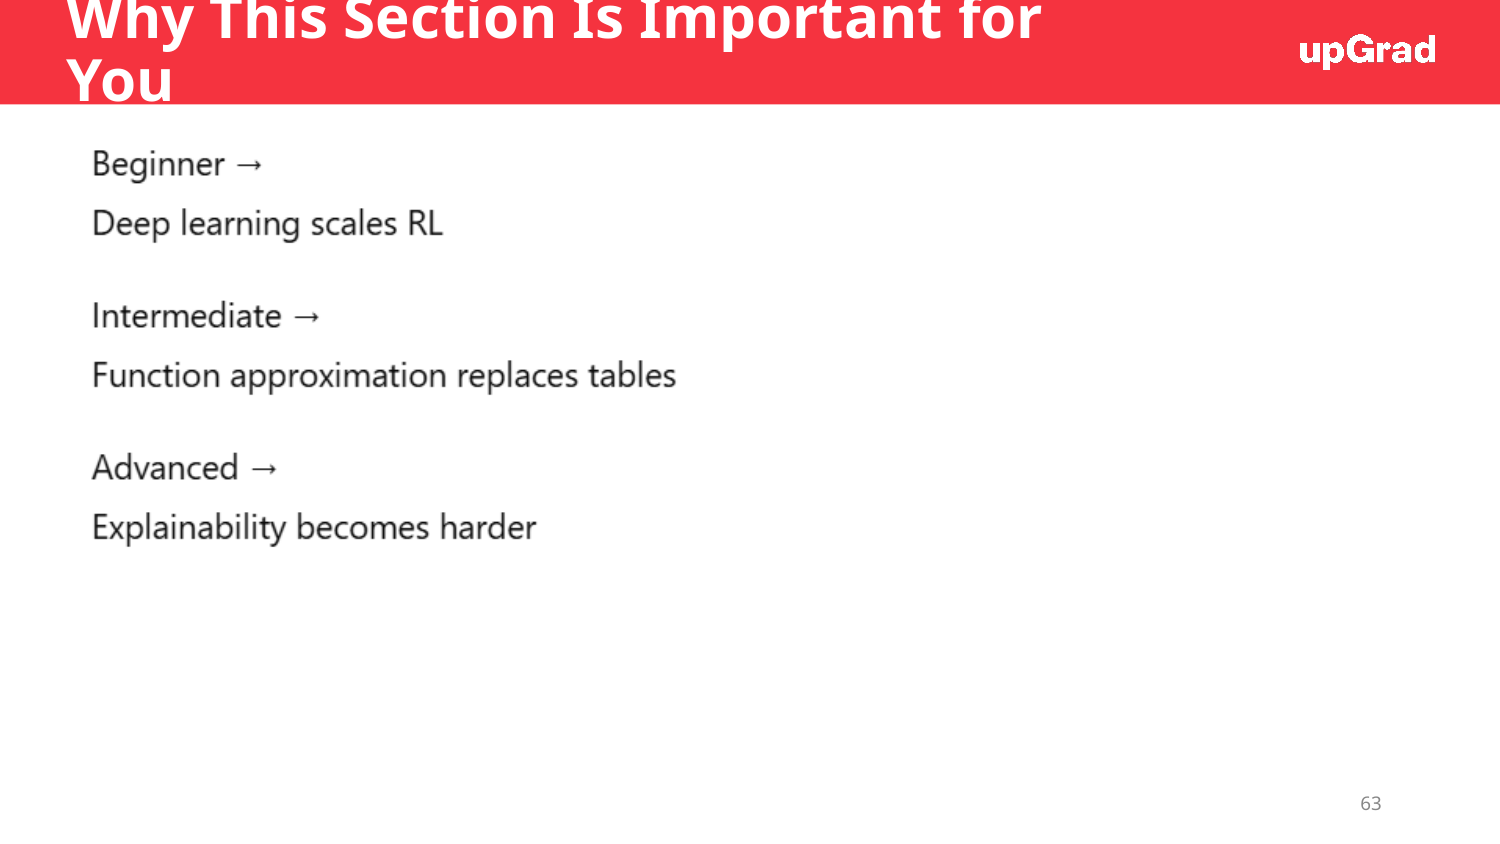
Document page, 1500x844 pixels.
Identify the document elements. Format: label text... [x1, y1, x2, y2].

picture [51, 124, 920, 569]
title Why This Section Is Important for You [51, 20, 1170, 83]
slide_number 63 [1059, 782, 1397, 827]
picture [1300, 34, 1435, 70]
